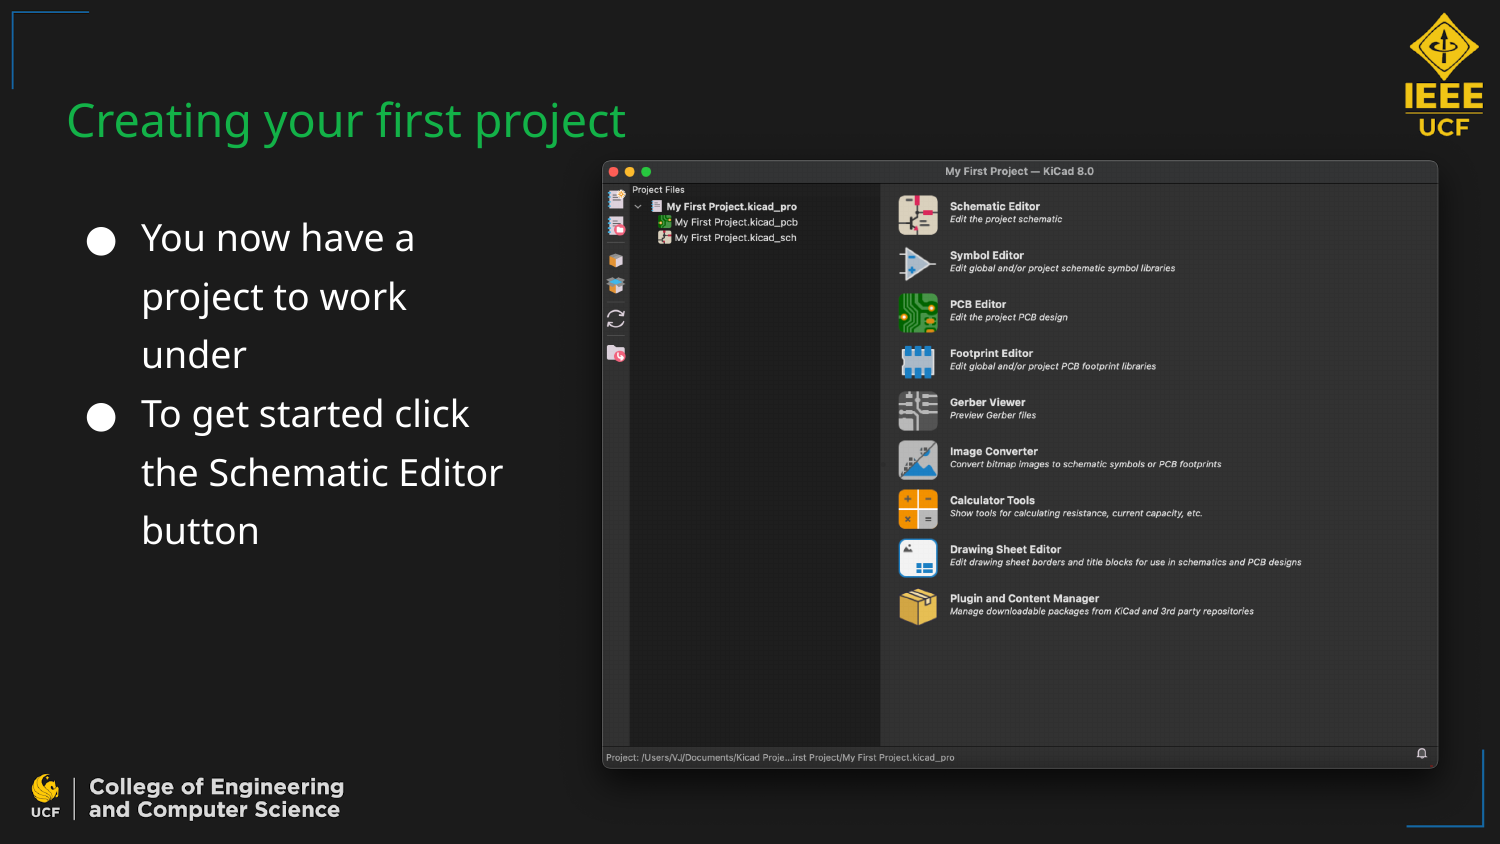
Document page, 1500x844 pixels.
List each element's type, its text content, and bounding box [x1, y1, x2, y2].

title Creating your first project [51, 72, 1449, 167]
list You now have a project to work under To get started click the Schematic Editor button [51, 189, 525, 750]
picture [0, 0, 1500, 844]
